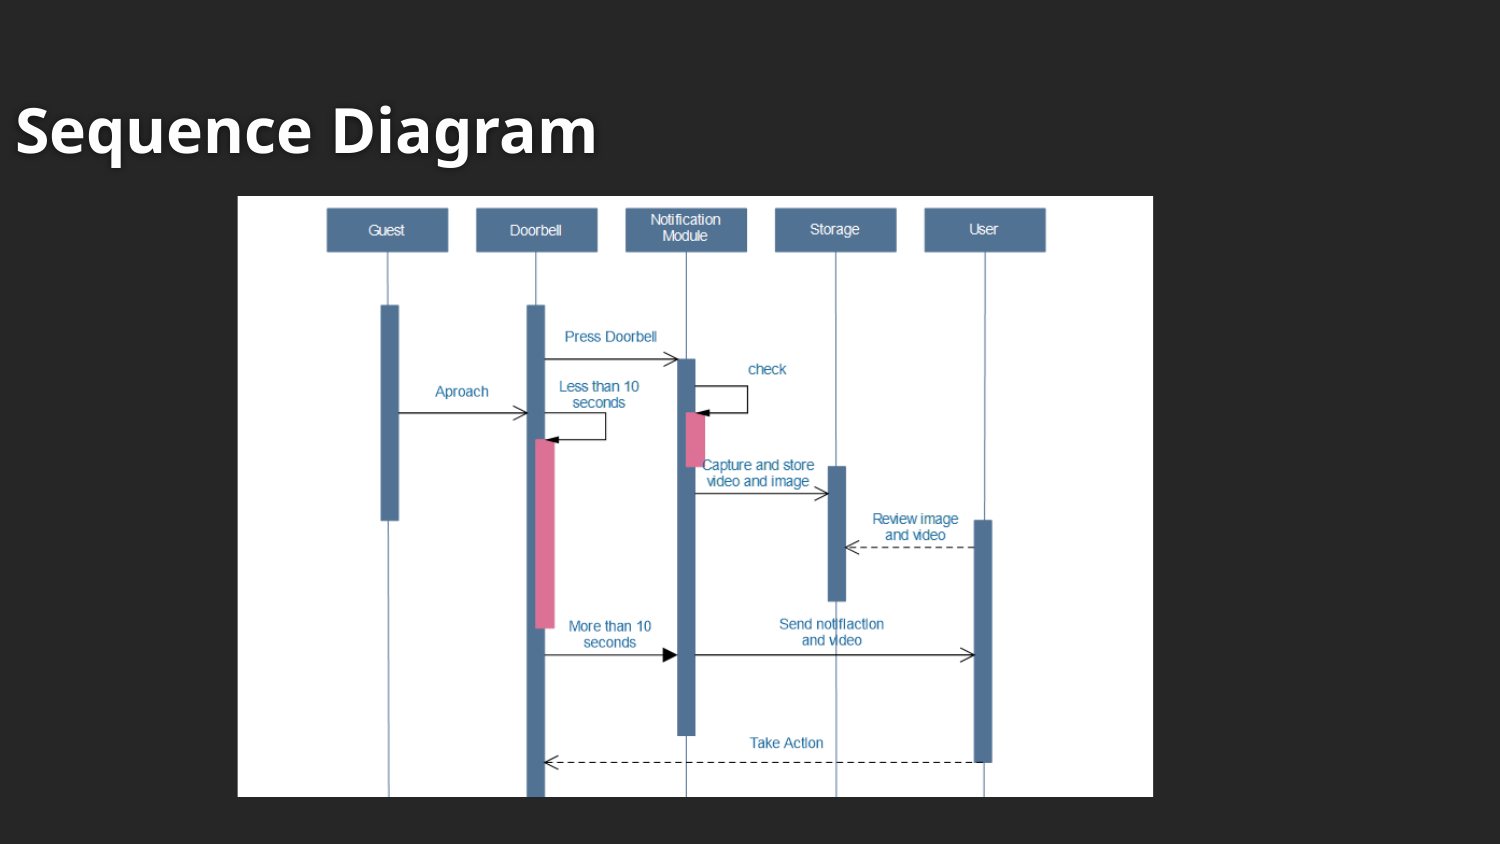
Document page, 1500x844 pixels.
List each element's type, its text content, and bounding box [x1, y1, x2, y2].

title Sequence Diagram [0, 61, 1398, 182]
picture [237, 196, 1154, 798]
